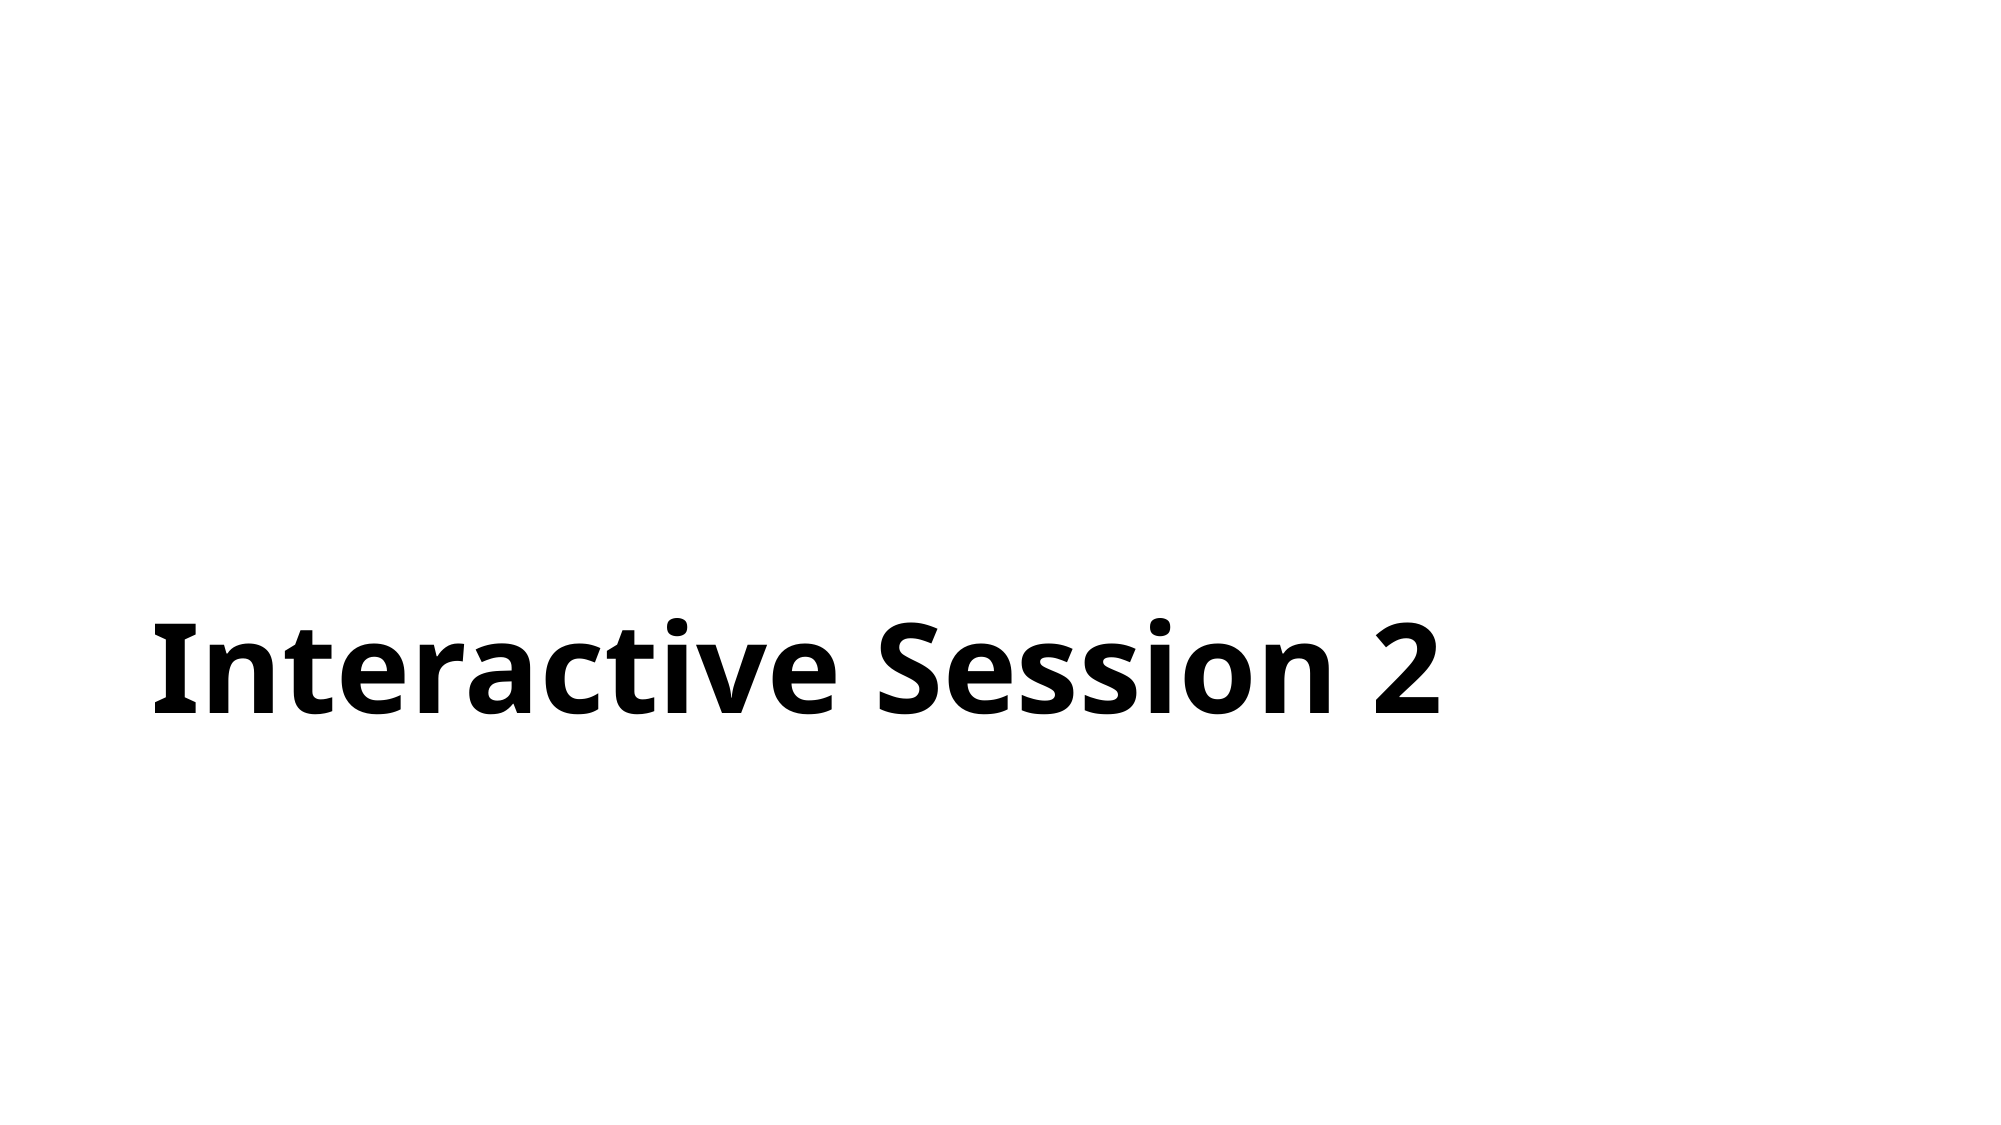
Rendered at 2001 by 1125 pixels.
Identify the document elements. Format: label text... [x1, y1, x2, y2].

title Interactive Session 2 [136, 280, 1862, 749]
